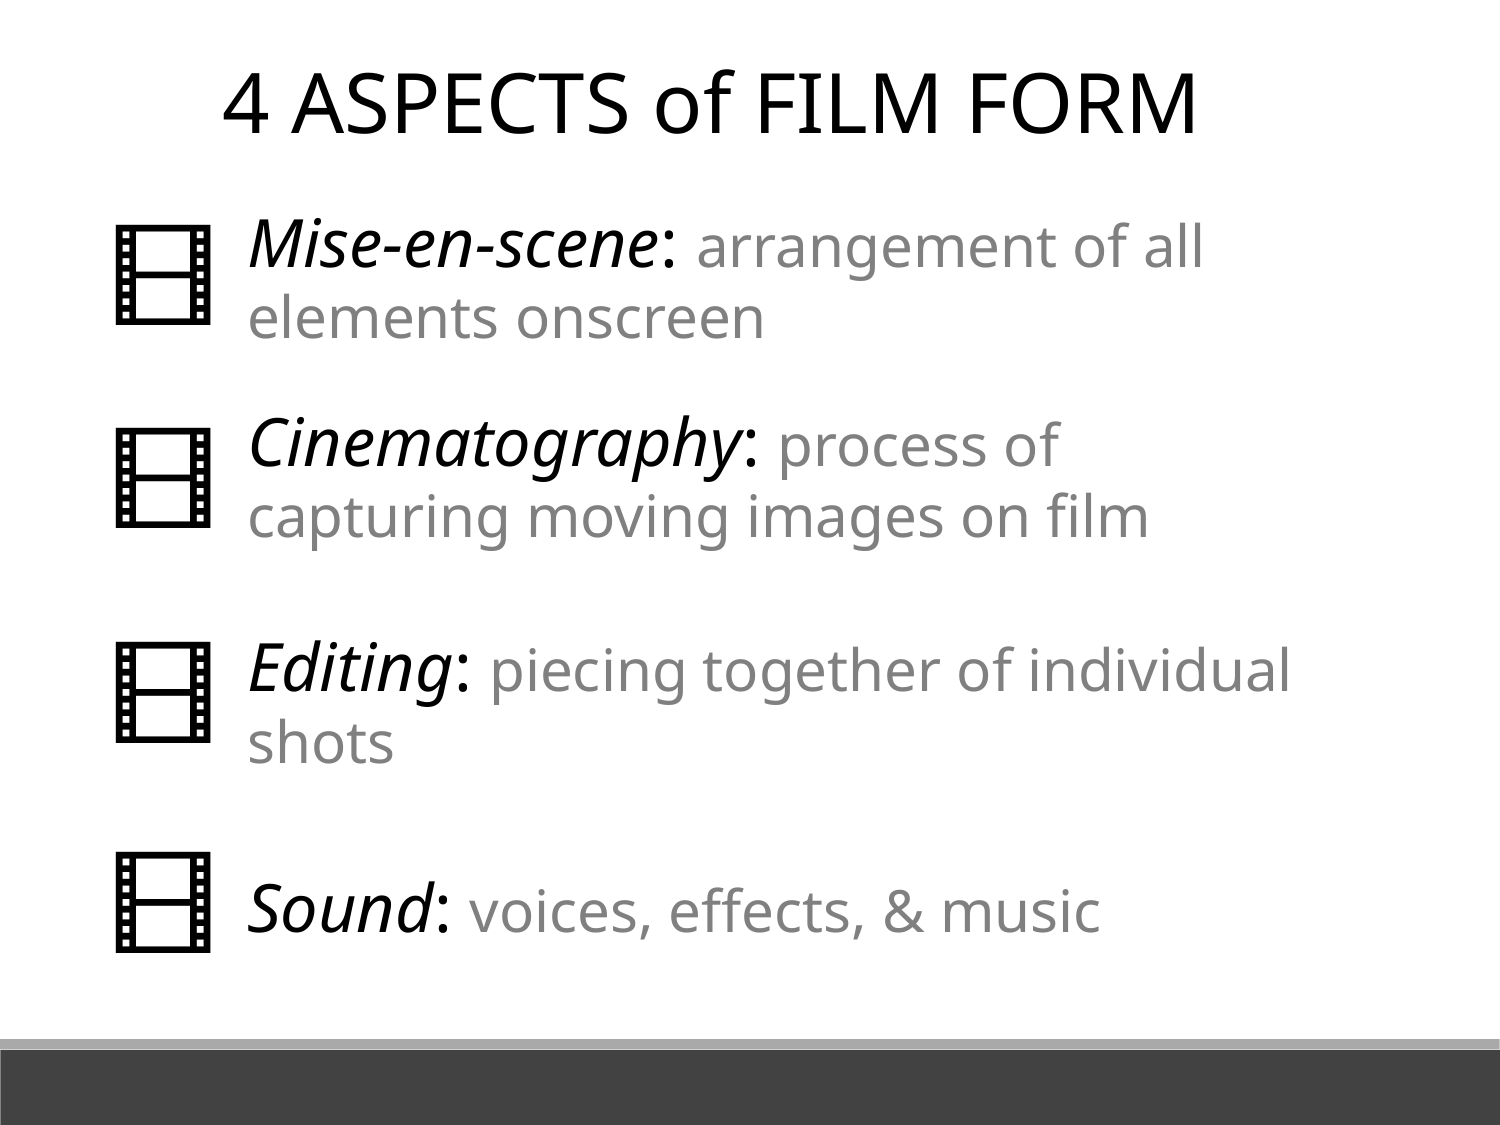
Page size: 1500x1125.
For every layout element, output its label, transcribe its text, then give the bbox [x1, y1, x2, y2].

picture [108, 217, 217, 326]
text_box Editing: piecing together of individual shots [232, 617, 1348, 783]
text_box Cinematography: process of capturing moving images on film [232, 392, 1348, 557]
text_box Sound: voices, effects, & music [232, 858, 1330, 953]
picture [108, 420, 217, 529]
picture [108, 845, 217, 953]
text_box Mise-en-scene: arrangement of all elements onscreen [232, 193, 1407, 358]
picture [108, 635, 217, 743]
text_box 4 ASPECTS of FILM FORM [76, 43, 1348, 158]
